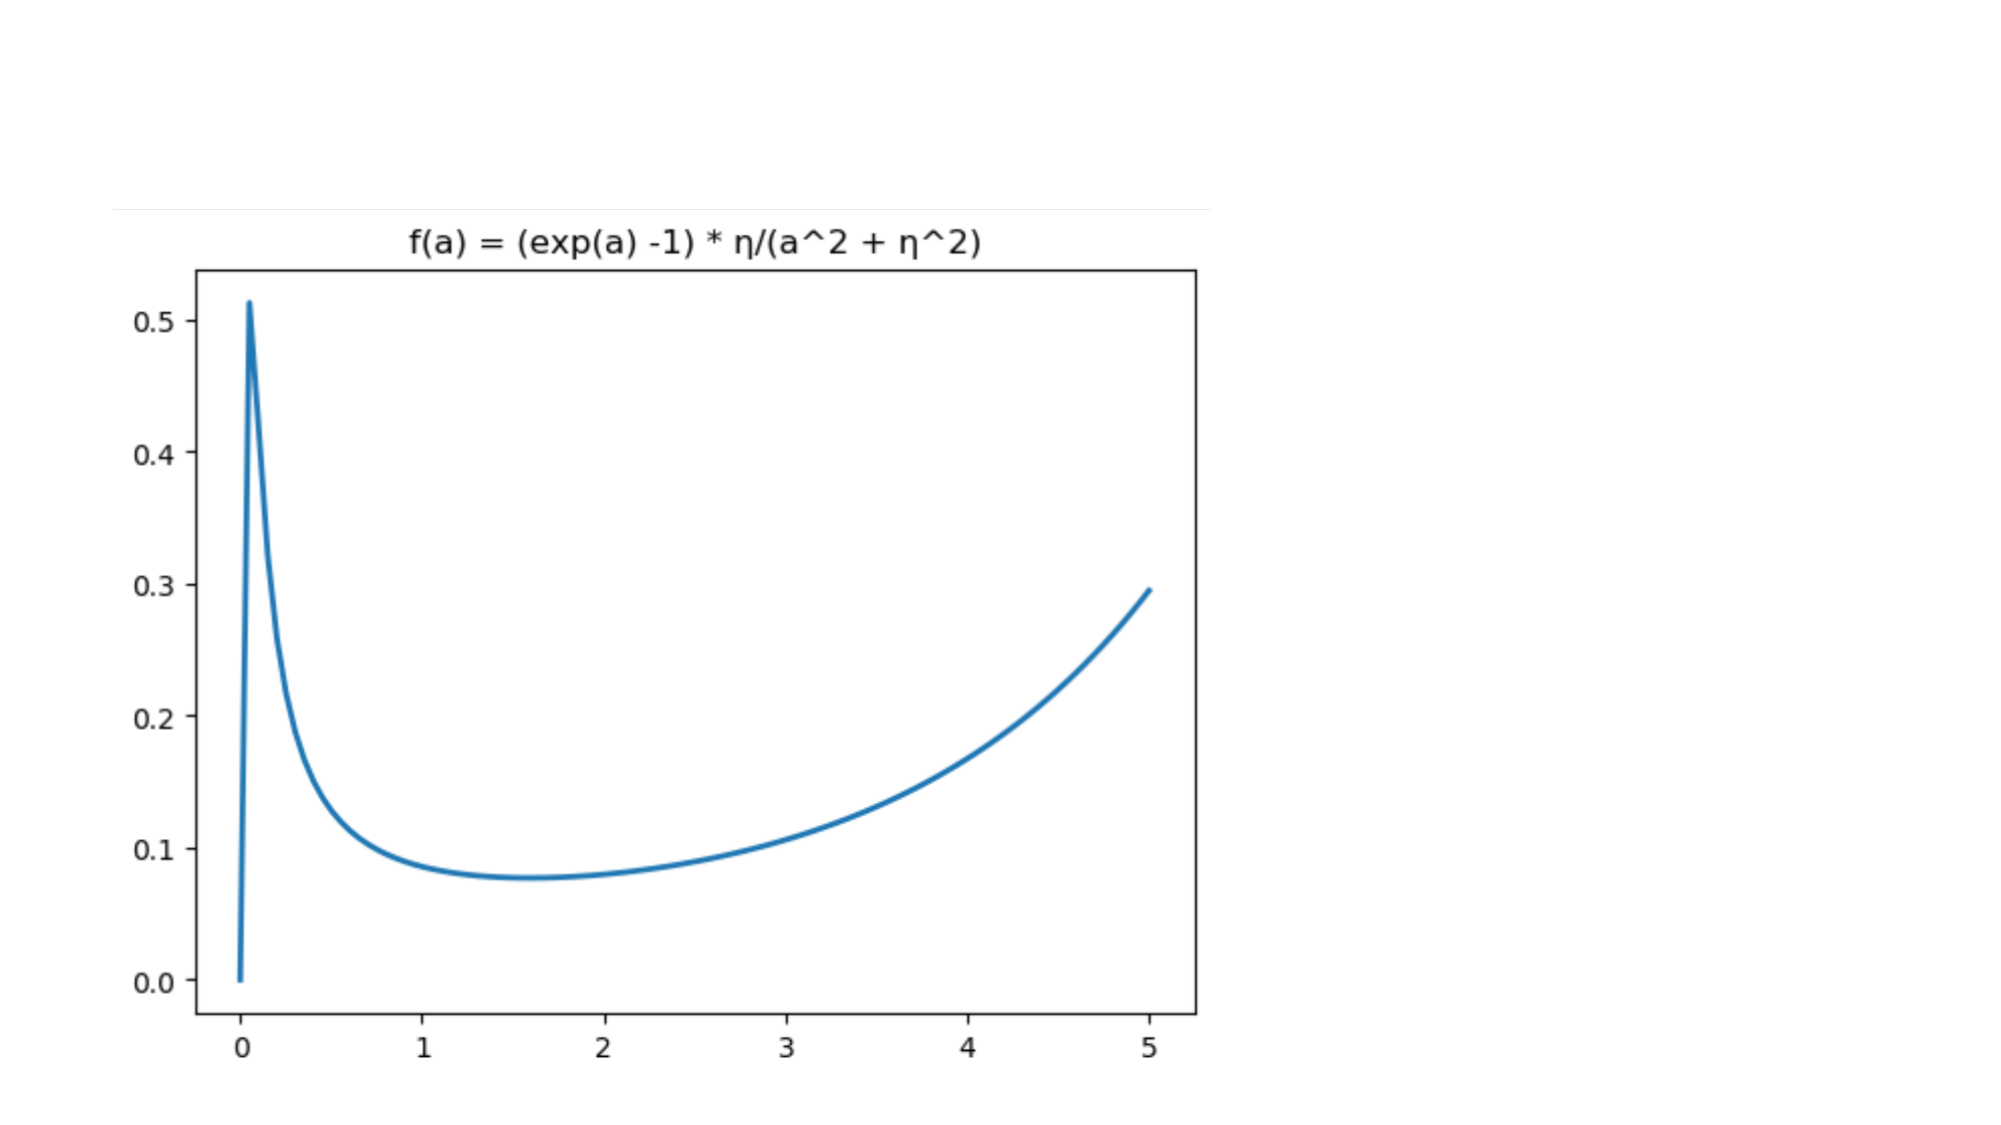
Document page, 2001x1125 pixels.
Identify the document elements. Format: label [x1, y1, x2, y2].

picture [113, 209, 1211, 1077]
